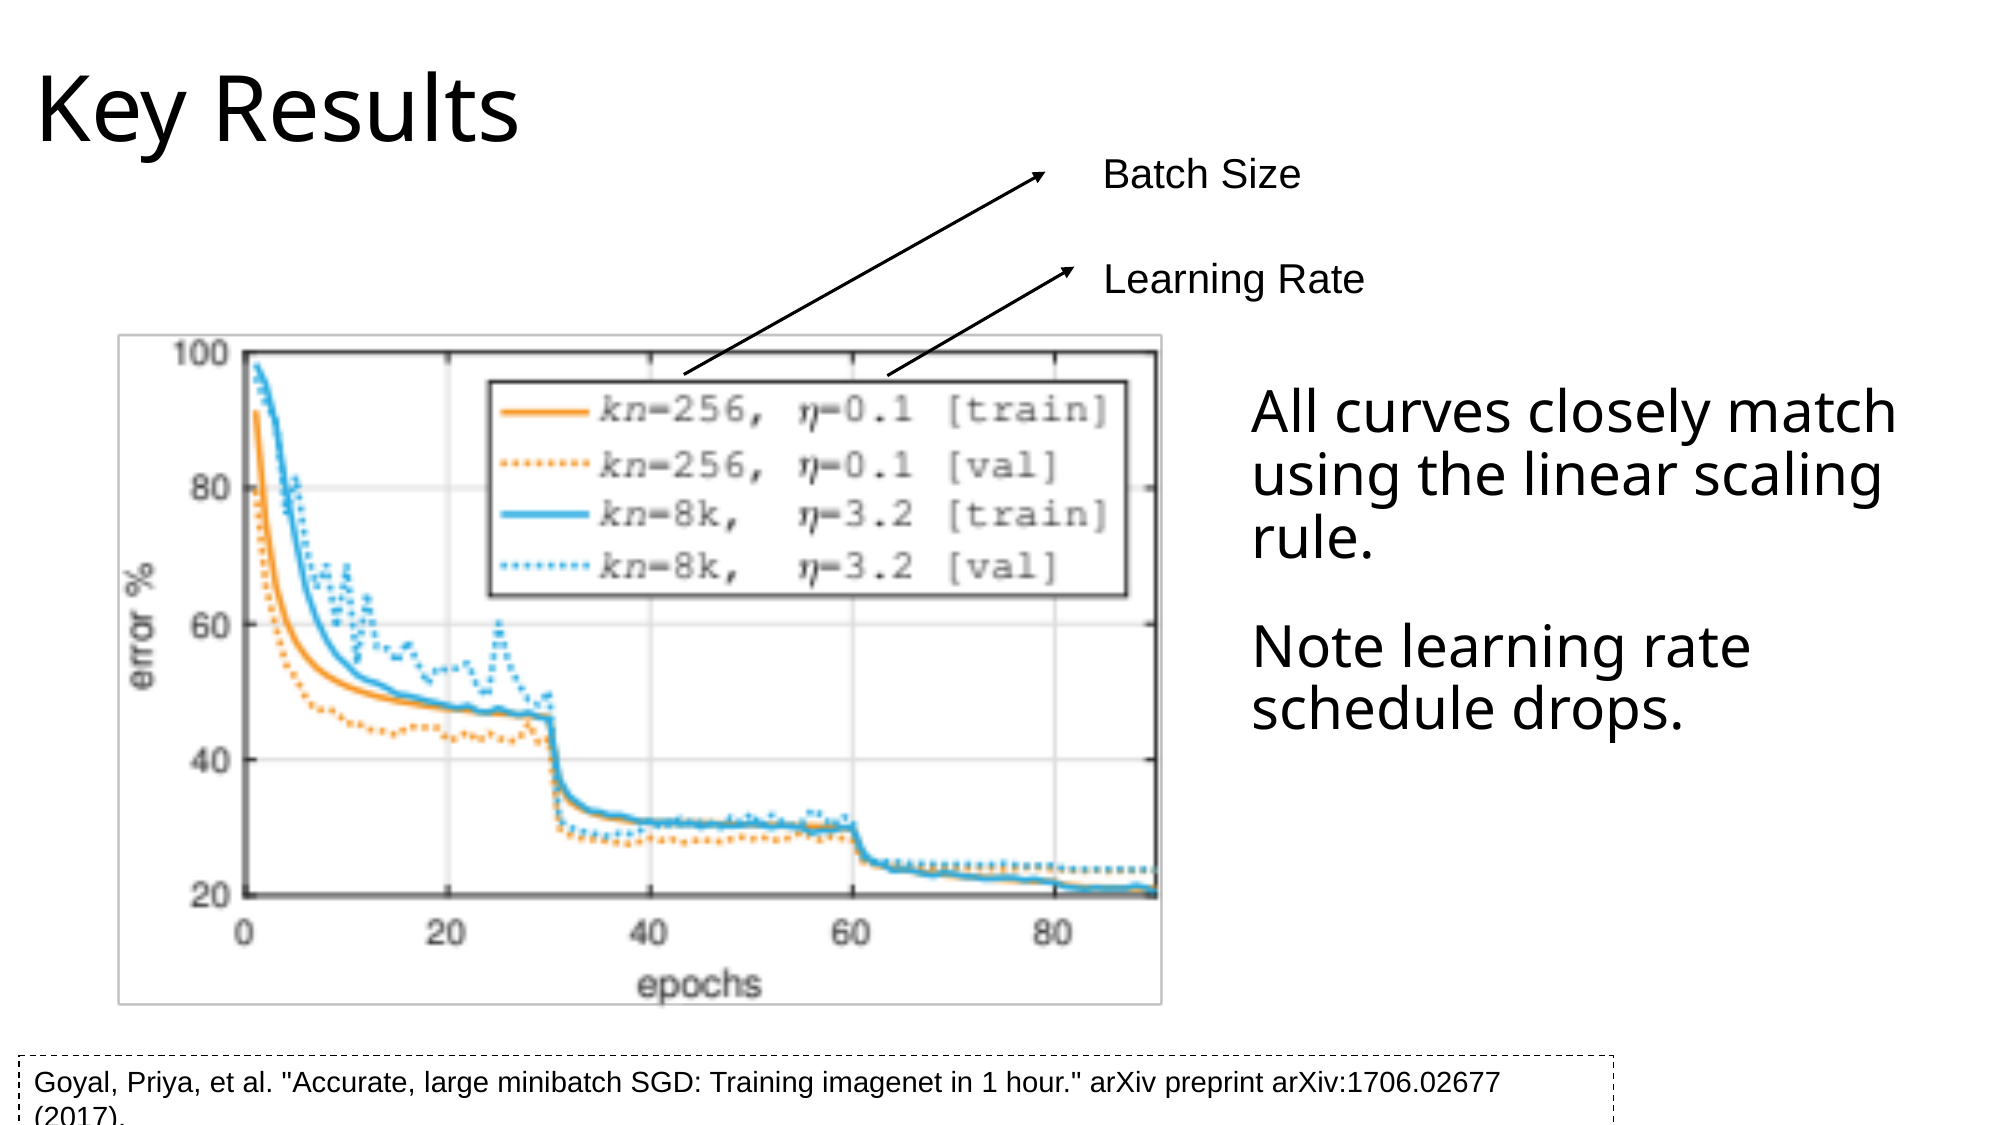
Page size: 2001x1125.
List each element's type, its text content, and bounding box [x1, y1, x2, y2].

picture [90, 299, 1182, 1014]
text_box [683, 172, 1046, 375]
list All curves closely match using the linear scaling rule. Note learning rate schedule drops. [1234, 374, 1930, 877]
title Key Results [19, 3, 1792, 221]
text_box Learning Rate [1077, 244, 1392, 310]
text_box Goyal, Priya, et al. "Accurate, large minibatch SGD: Training imagenet in 1 hour." arXiv preprint arXiv:1706.02677 (2017). [19, 1055, 1614, 1125]
text_box Batch Size [1045, 139, 1360, 205]
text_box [887, 266, 1075, 376]
